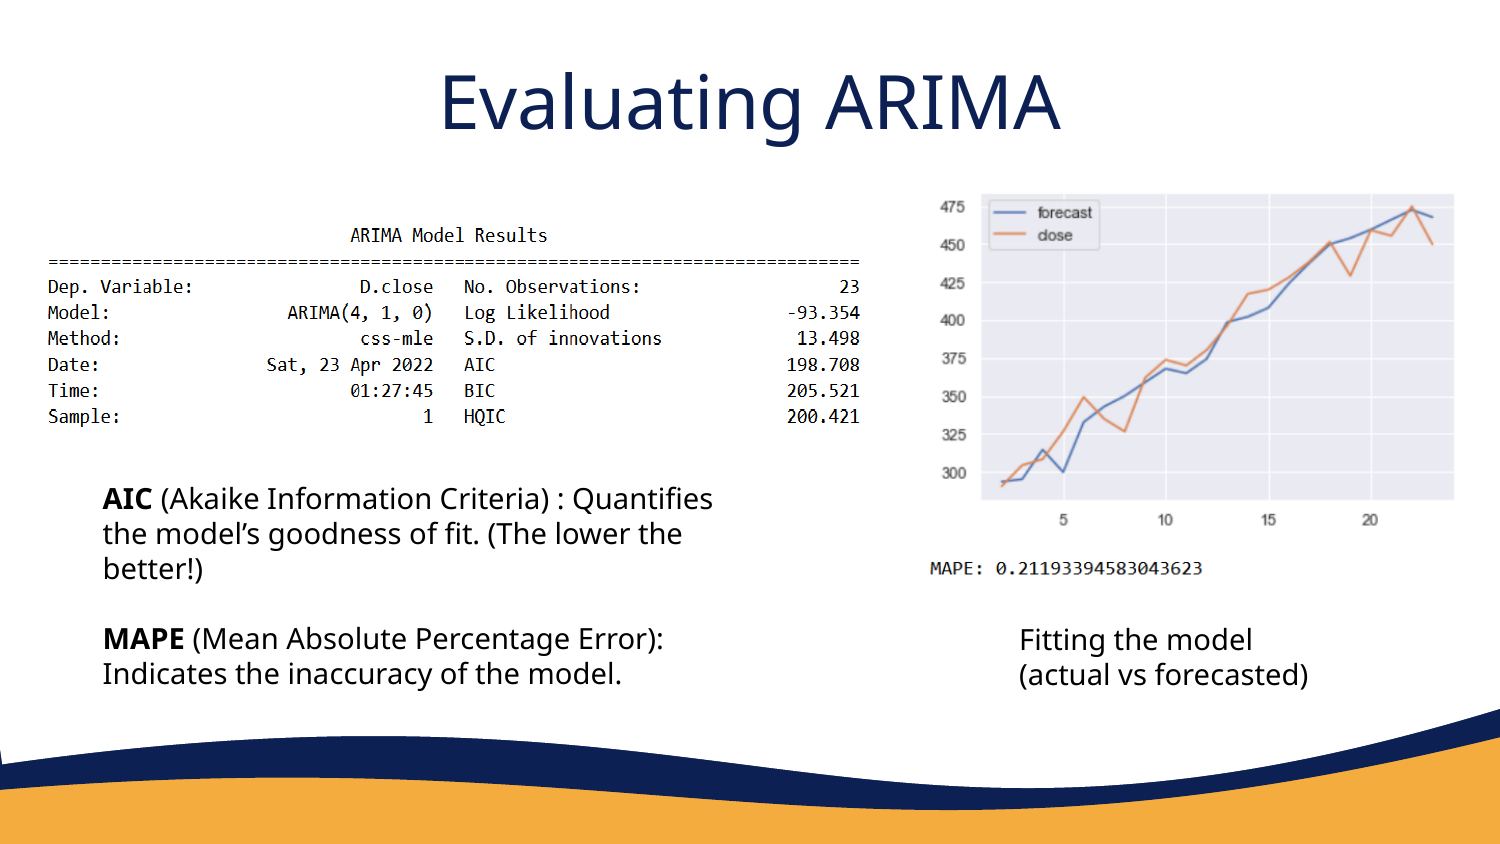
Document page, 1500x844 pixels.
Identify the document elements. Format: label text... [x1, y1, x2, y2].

text_box AIC (Akaike Information Criteria) : Quantifies the model’s goodness of fit. (The lower the better!) MAPE (Mean Absolute Percentage Error): Indicates the inaccuracy of the model. [87, 465, 747, 706]
text_box Fitting the model (actual vs forecasted) [1004, 606, 1406, 707]
title Evaluating ARIMA [118, 87, 1382, 167]
picture [38, 166, 1490, 588]
